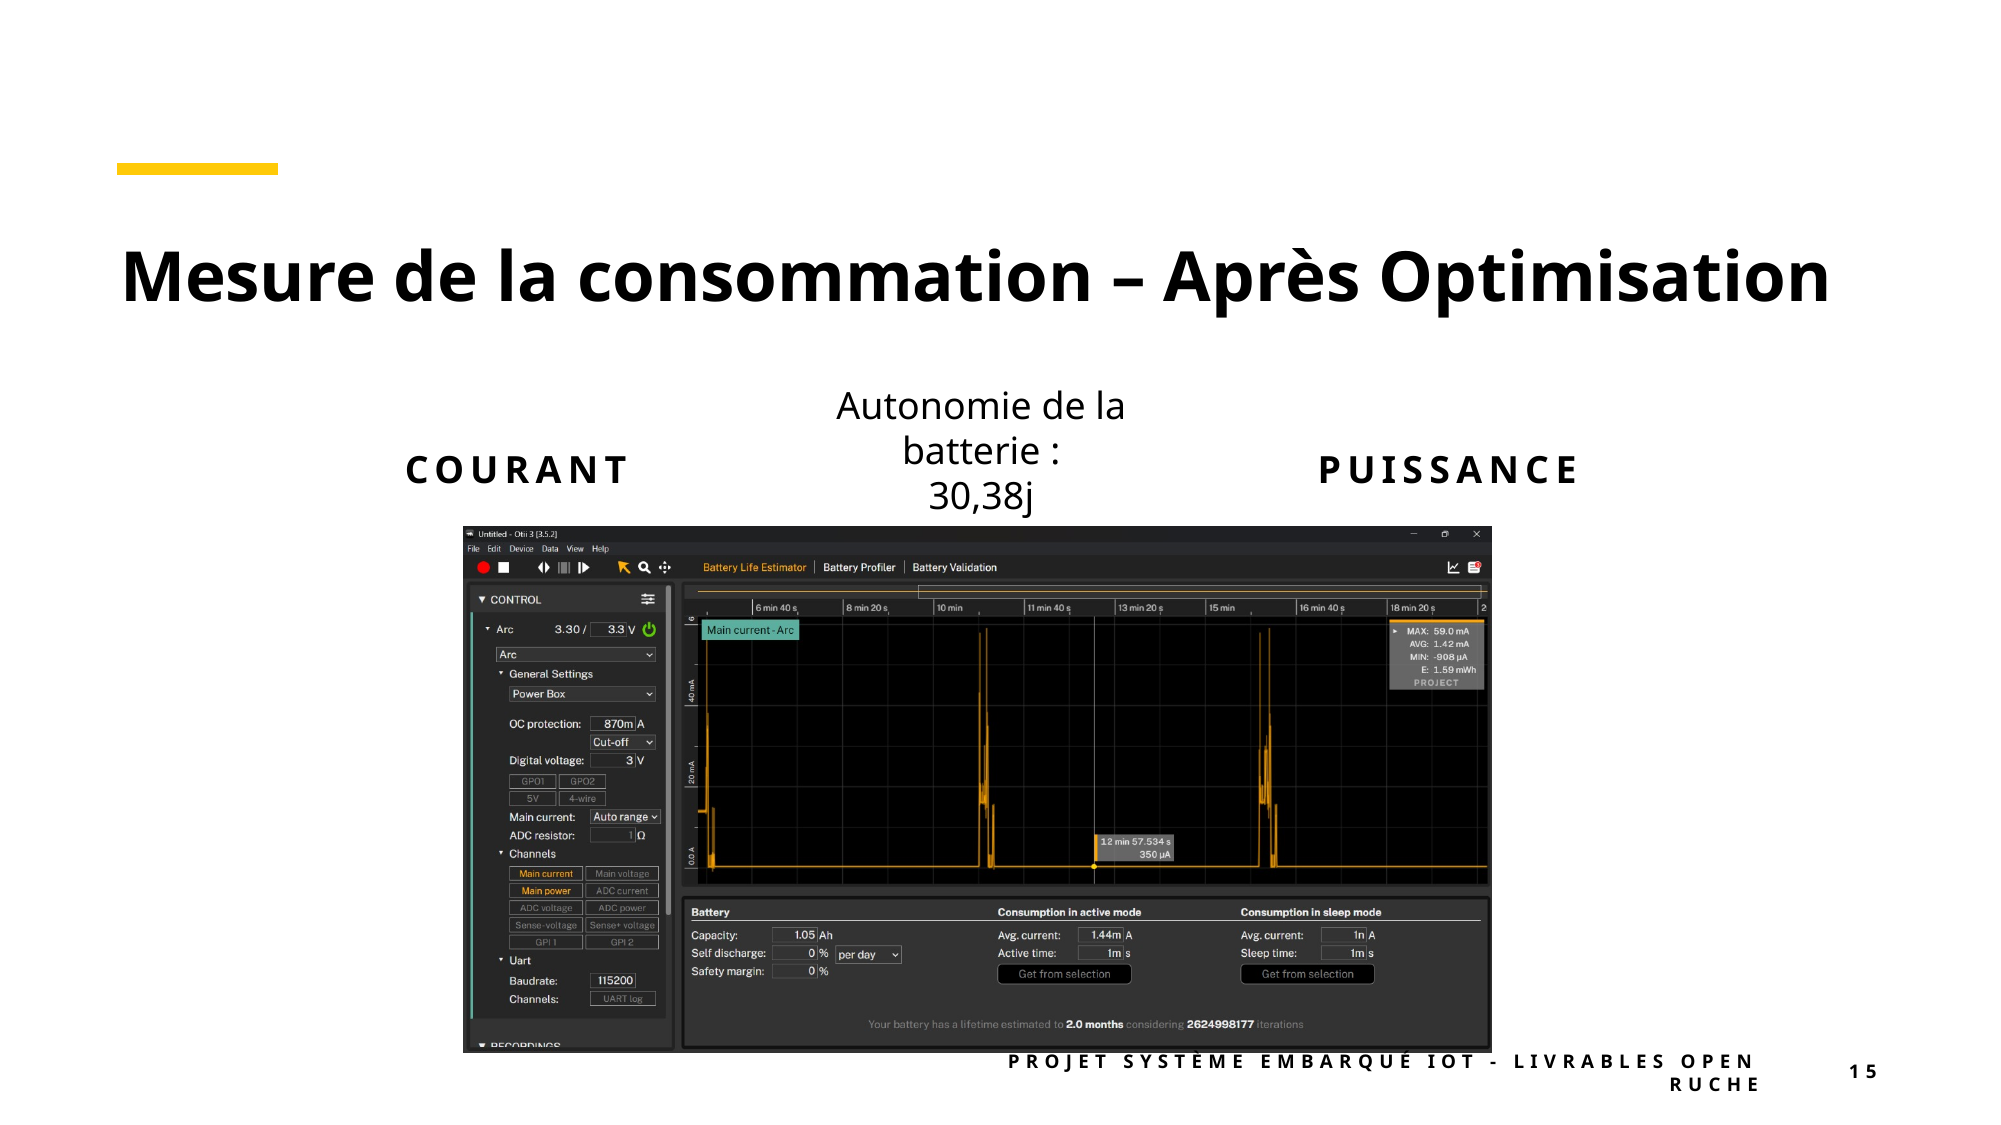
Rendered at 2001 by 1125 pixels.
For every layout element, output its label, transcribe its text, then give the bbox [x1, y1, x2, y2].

text_box Autonomie de la batterie : 30,38j [803, 374, 1160, 525]
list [463, 526, 1491, 1053]
list PUISSANCE [1160, 379, 1874, 499]
list Courant [89, 379, 803, 499]
footer Projet Système Embarqué IoT - Livrables Open Ruche [896, 1042, 1772, 1103]
slide_number 15 [1772, 1042, 1892, 1103]
title Mesure de la consommation – Après Optimisation [105, 224, 1892, 380]
